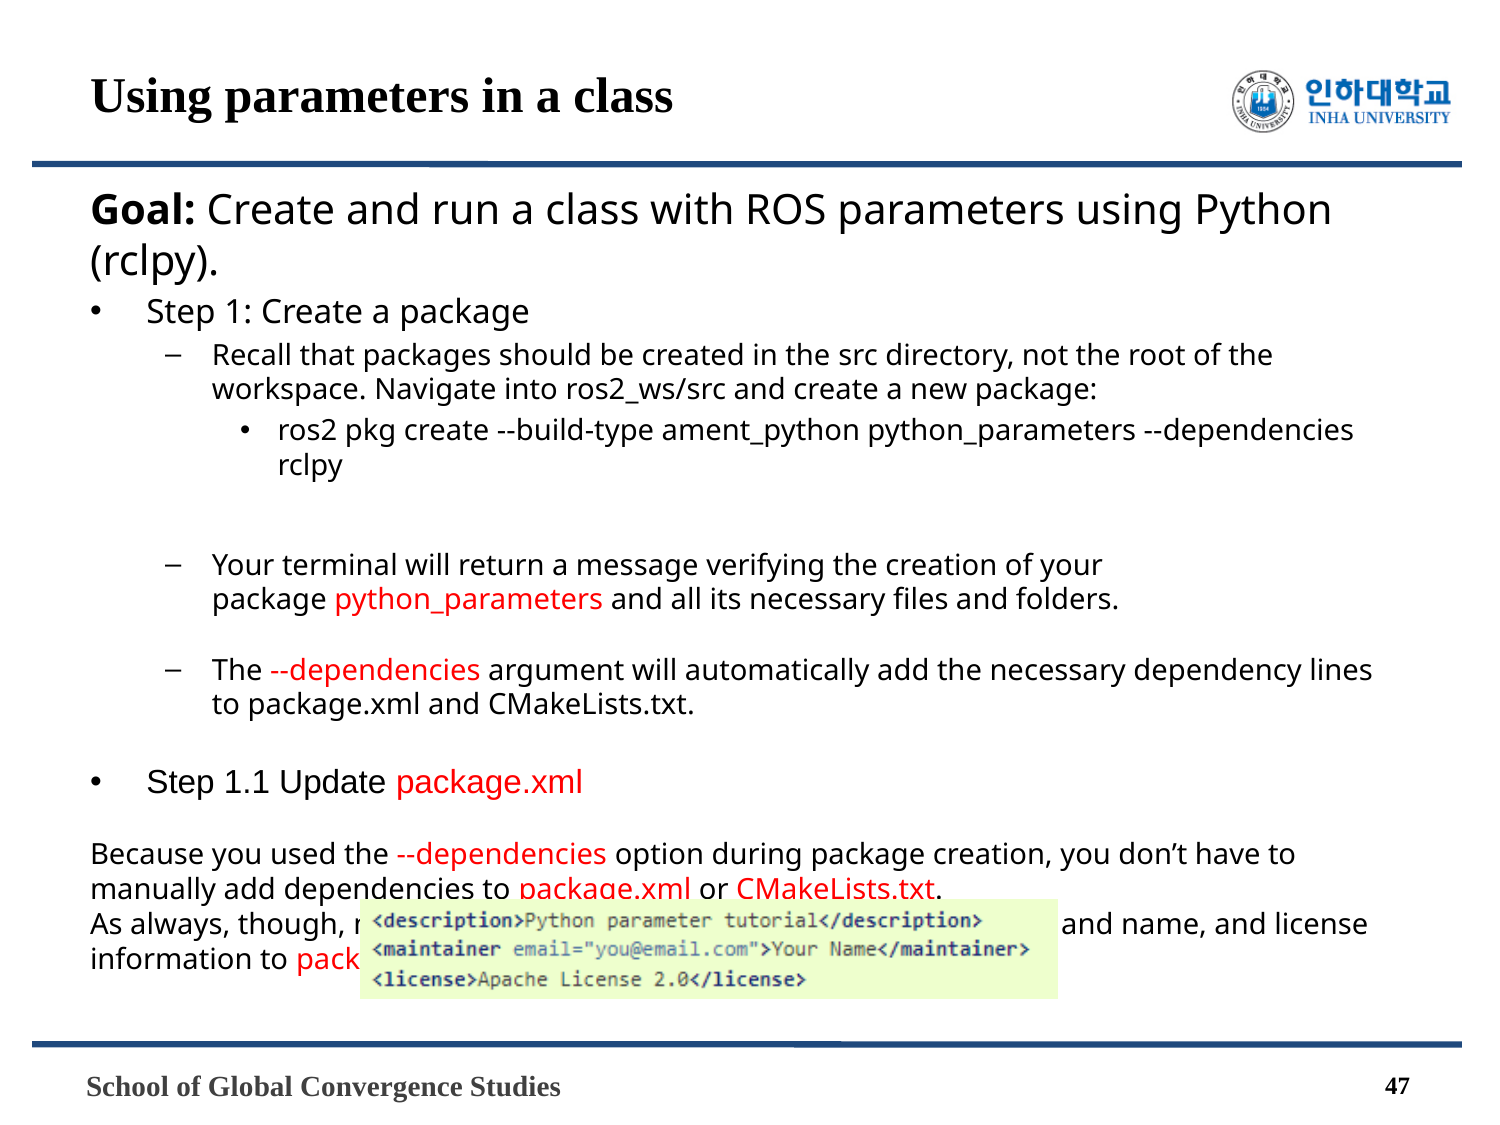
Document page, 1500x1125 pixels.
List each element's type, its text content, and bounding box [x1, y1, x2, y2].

picture [359, 899, 1058, 1000]
slide_number 47 [1074, 1060, 1425, 1109]
picture [1425, 52, 1465, 150]
list Goal: Create and run a class with ROS parameters using Python (rclpy). Step 1: Create a package Recall that packages should be created in the src directory, not the root of the workspace. Navigate into ros2_ws/src and create a new package: ros2 pkg create --build-type ament_python python_parameters --dependencies rclpy Your terminal will return a message verifying the creation of your package python_parameters and all its necessary files and folders. The --dependencies argument will automatically add the necessary dependency lines to package.xml and CMakeLists.txt. Step 1.1 Update package.xml Because you used the --dependencies option during package creation, you don’t have to manually add dependencies to package.xml or CMakeLists.txt. As always, though, make sure to add the description, maintainer email and name, and license information to package.xml. [75, 175, 1425, 1032]
title Using parameters in a class [75, 33, 1425, 153]
